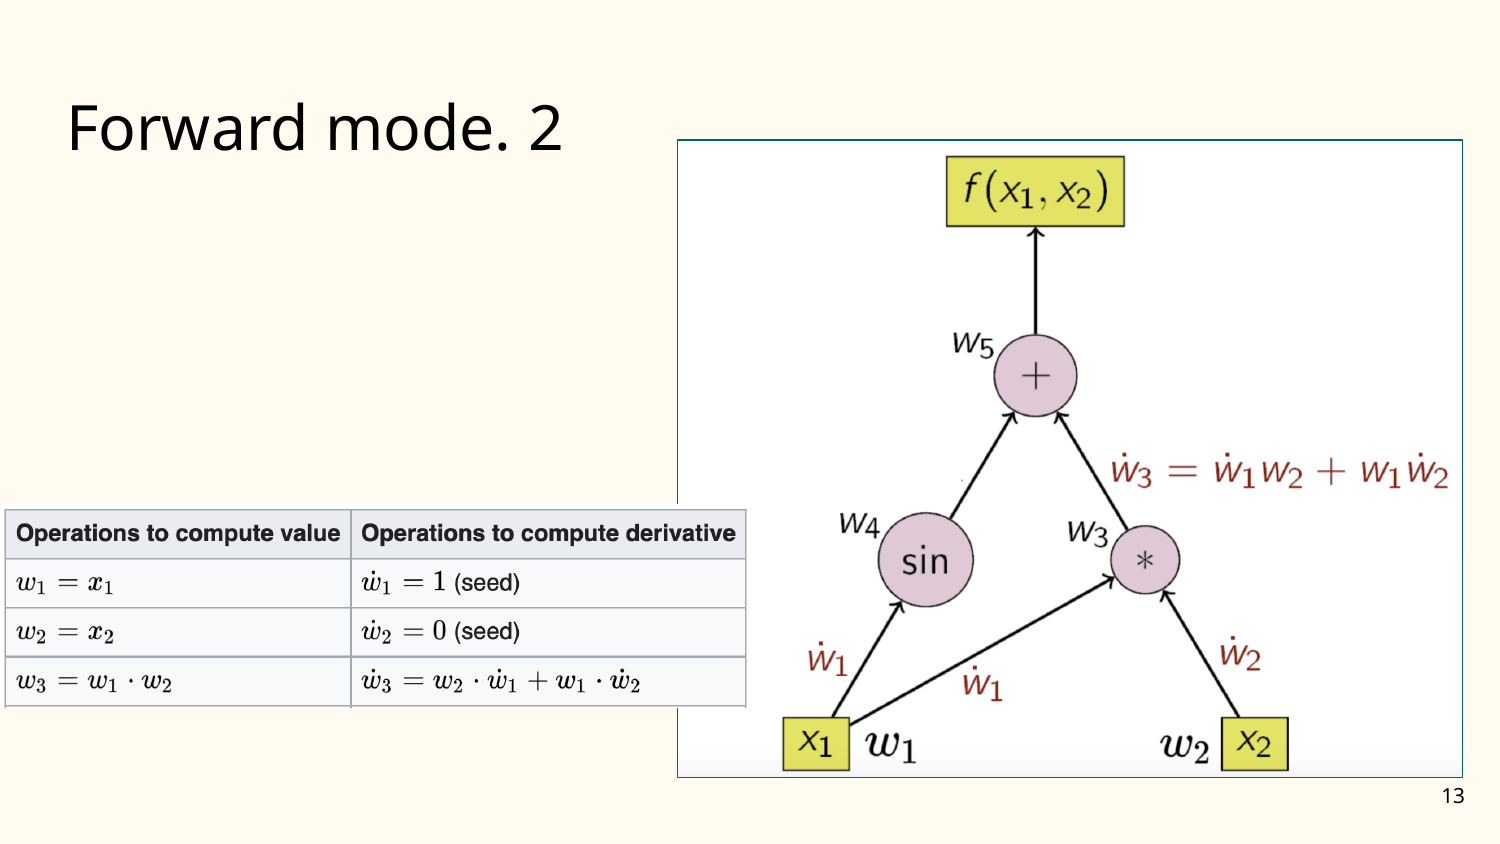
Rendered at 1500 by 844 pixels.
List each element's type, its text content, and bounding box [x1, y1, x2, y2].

slide_number ‹#› [1389, 764, 1480, 830]
picture [0, 140, 1462, 777]
title Forward mode. 2 [51, 72, 1449, 174]
